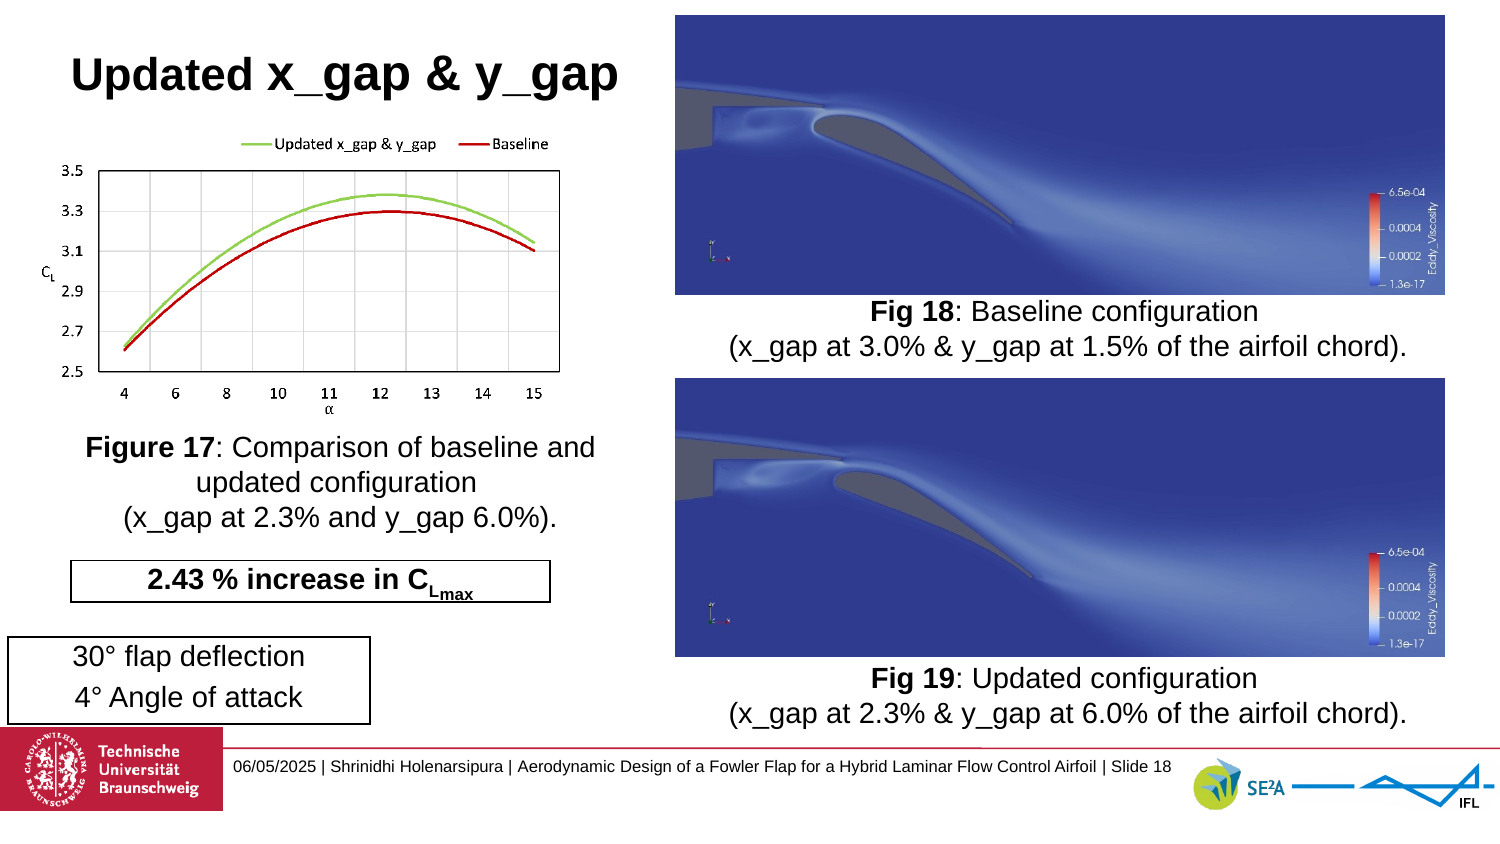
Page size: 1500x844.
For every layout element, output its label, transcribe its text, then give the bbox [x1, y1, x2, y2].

picture [674, 15, 1446, 295]
picture [1175, 758, 1500, 811]
text_box Figure 17: Comparison of baseline and updated configuration (x_gap at 2.3% and y_gap 6.0%). [50, 421, 632, 541]
text_box Fig 18: Baseline configuration (x_gap at 3.0% & y_gap at 1.5% of the airfoil chord). [687, 284, 1450, 370]
list 30° flap deflection 4° Angle of attack [7, 636, 371, 725]
picture [37, 117, 576, 432]
text_box 2.43 % increase in CLmax [70, 560, 550, 603]
title Updated x_gap & y_gap [70, 13, 1445, 102]
picture [674, 378, 1446, 657]
text_box Fig 19: Updated configuration (x_gap at 2.3% & y_gap at 6.0% of the airfoil chord). [687, 652, 1450, 738]
picture [0, 727, 223, 811]
